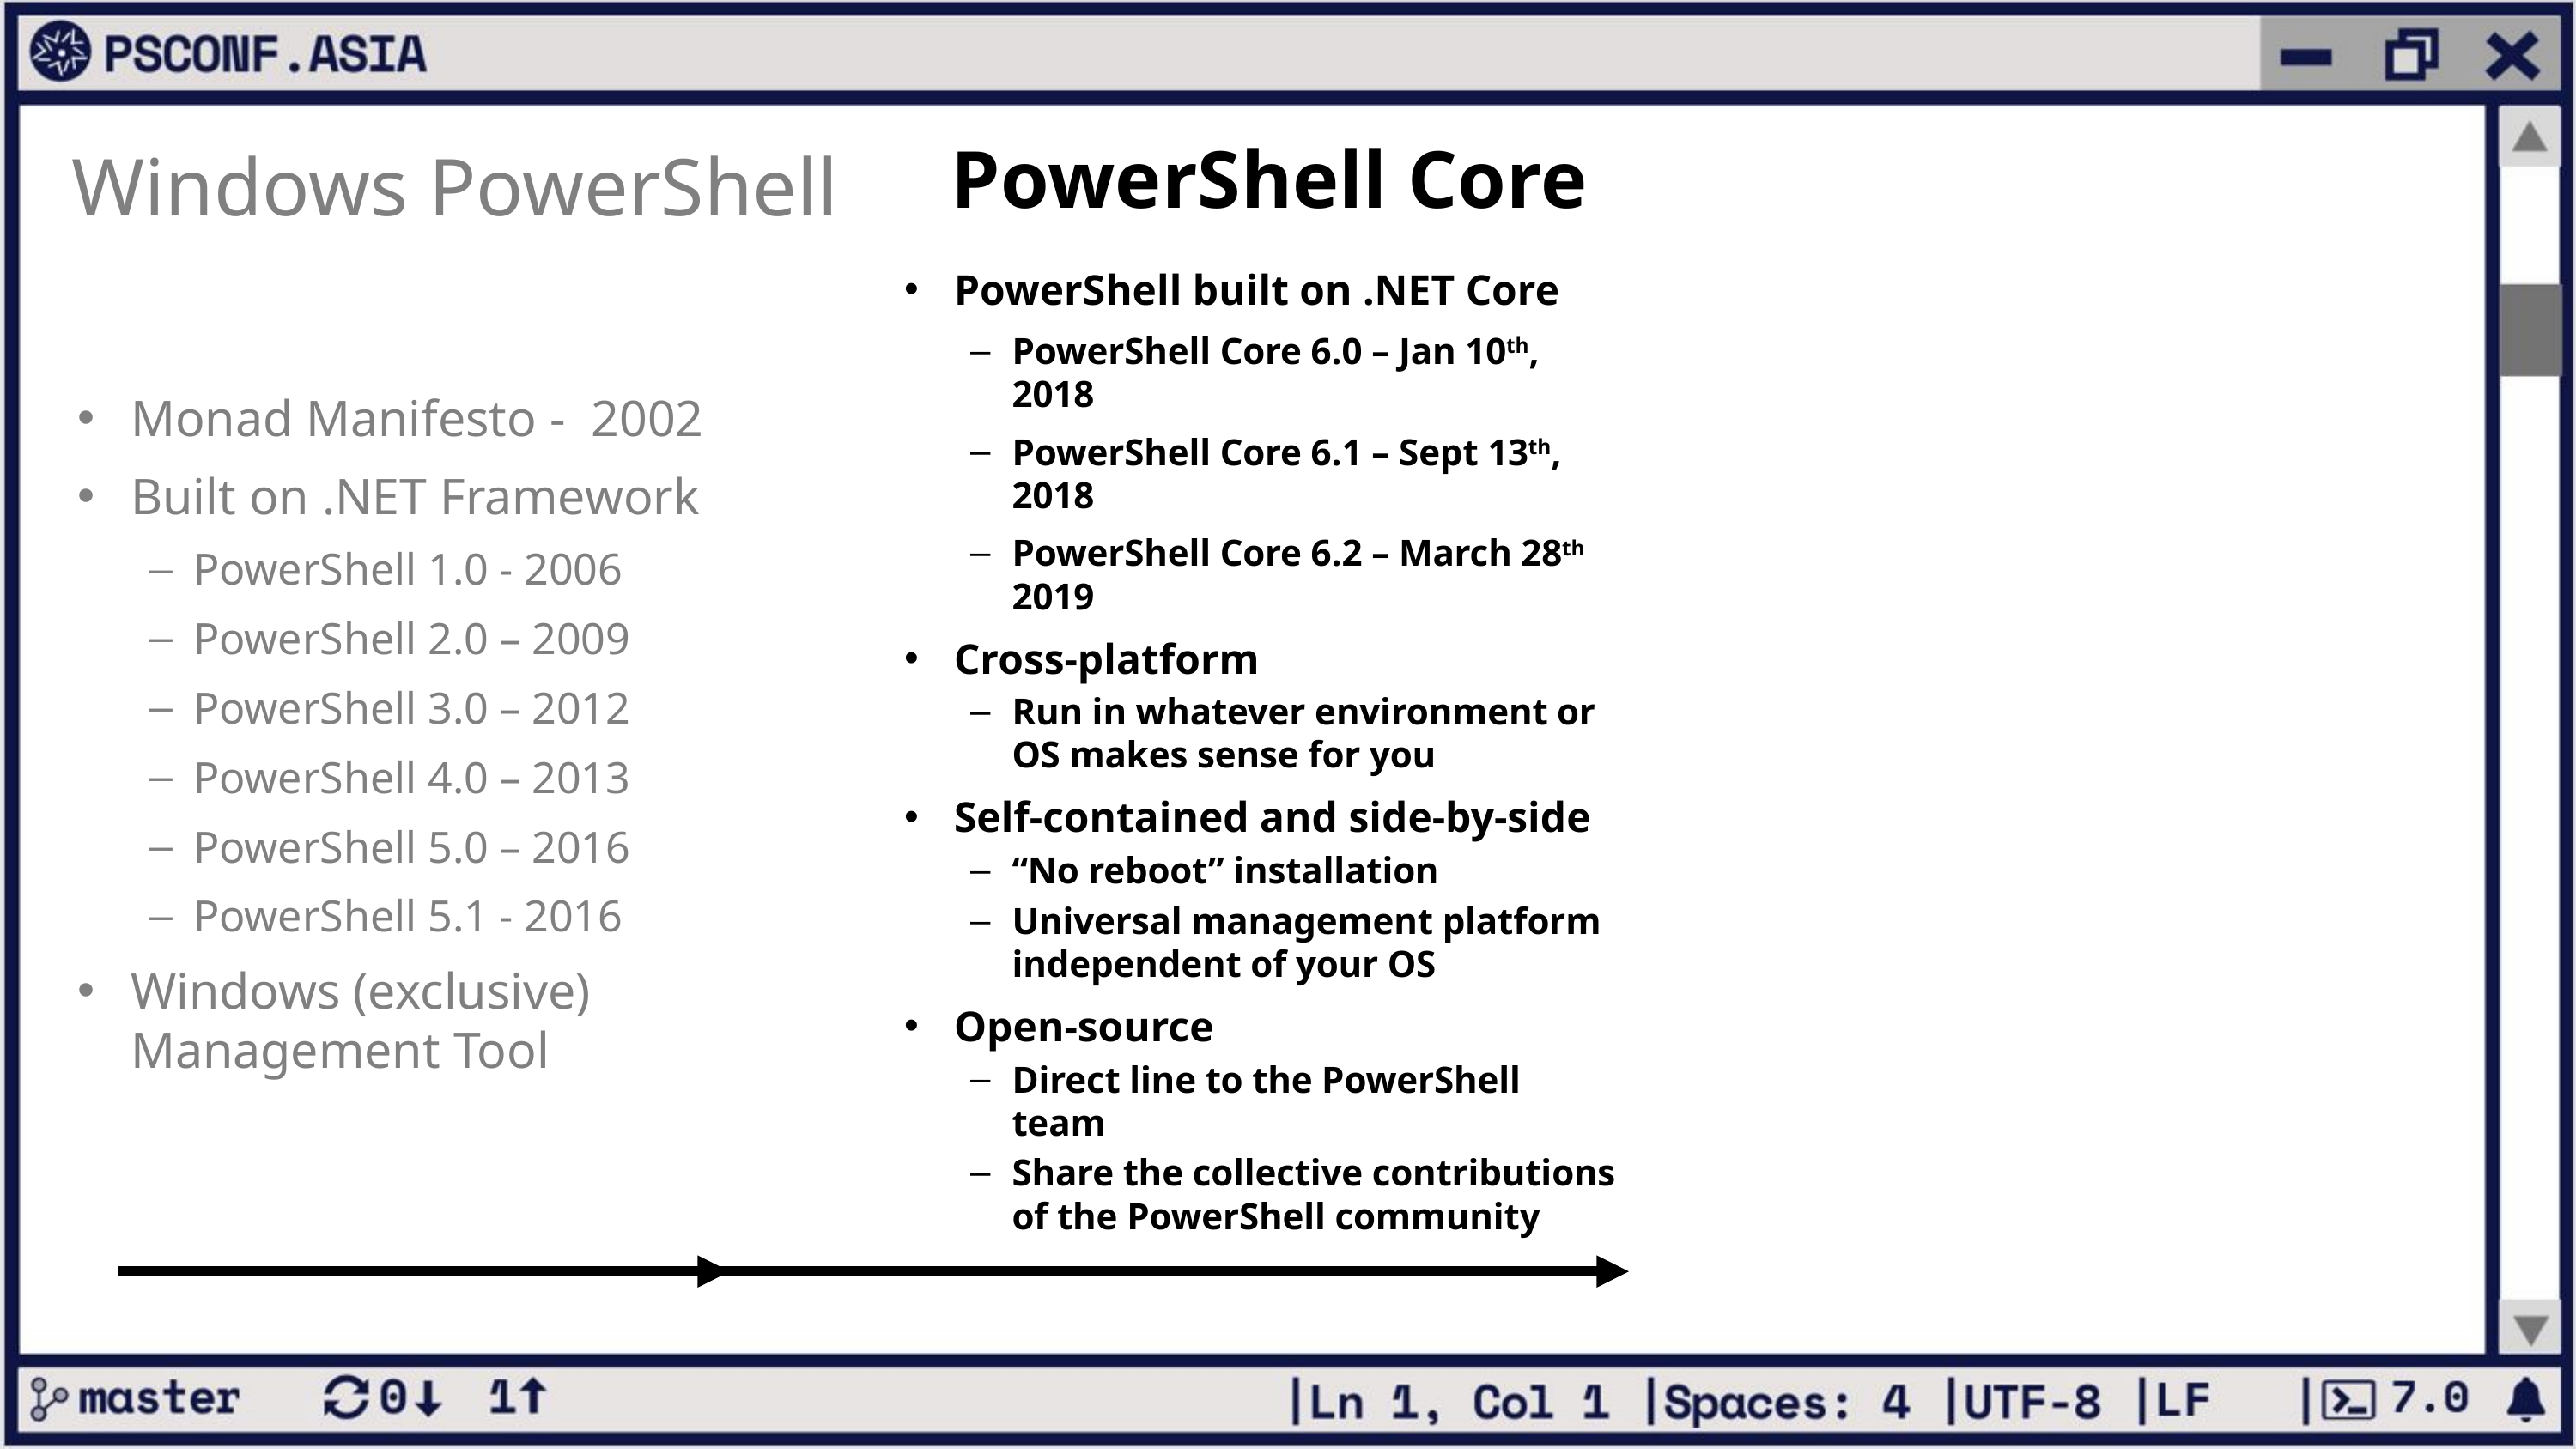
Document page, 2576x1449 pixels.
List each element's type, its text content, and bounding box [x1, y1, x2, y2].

text_box PowerShell Core [835, 89, 1704, 264]
list Monad Manifesto - 2002 Built on .NET Framework PowerShell 1.0 - 2006 PowerShell 2.0 – 2009 PowerShell 3.0 – 2012 PowerShell 4.0 – 2013 PowerShell 5.0 – 2016 PowerShell 5.1 - 2016 Windows (exclusive) Management Tool [64, 380, 720, 1132]
title Windows PowerShell [47, 103, 835, 264]
picture [0, 0, 2576, 1449]
text_box PowerShell built on .NET Core PowerShell Core 6.0 – Jan 10th, 2018 PowerShell Core 6.1 – Sept 13th, 2018 PowerShell Core 6.2 – March 28th 2019 Cross-platform Run in whatever environment or OS makes sense for you Self-contained and side-by-side “No reboot” installation Universal management platform independent of your OS Open-source Direct line to the PowerShell team Share the collective contributions of the PowerShell community [891, 258, 1630, 1256]
